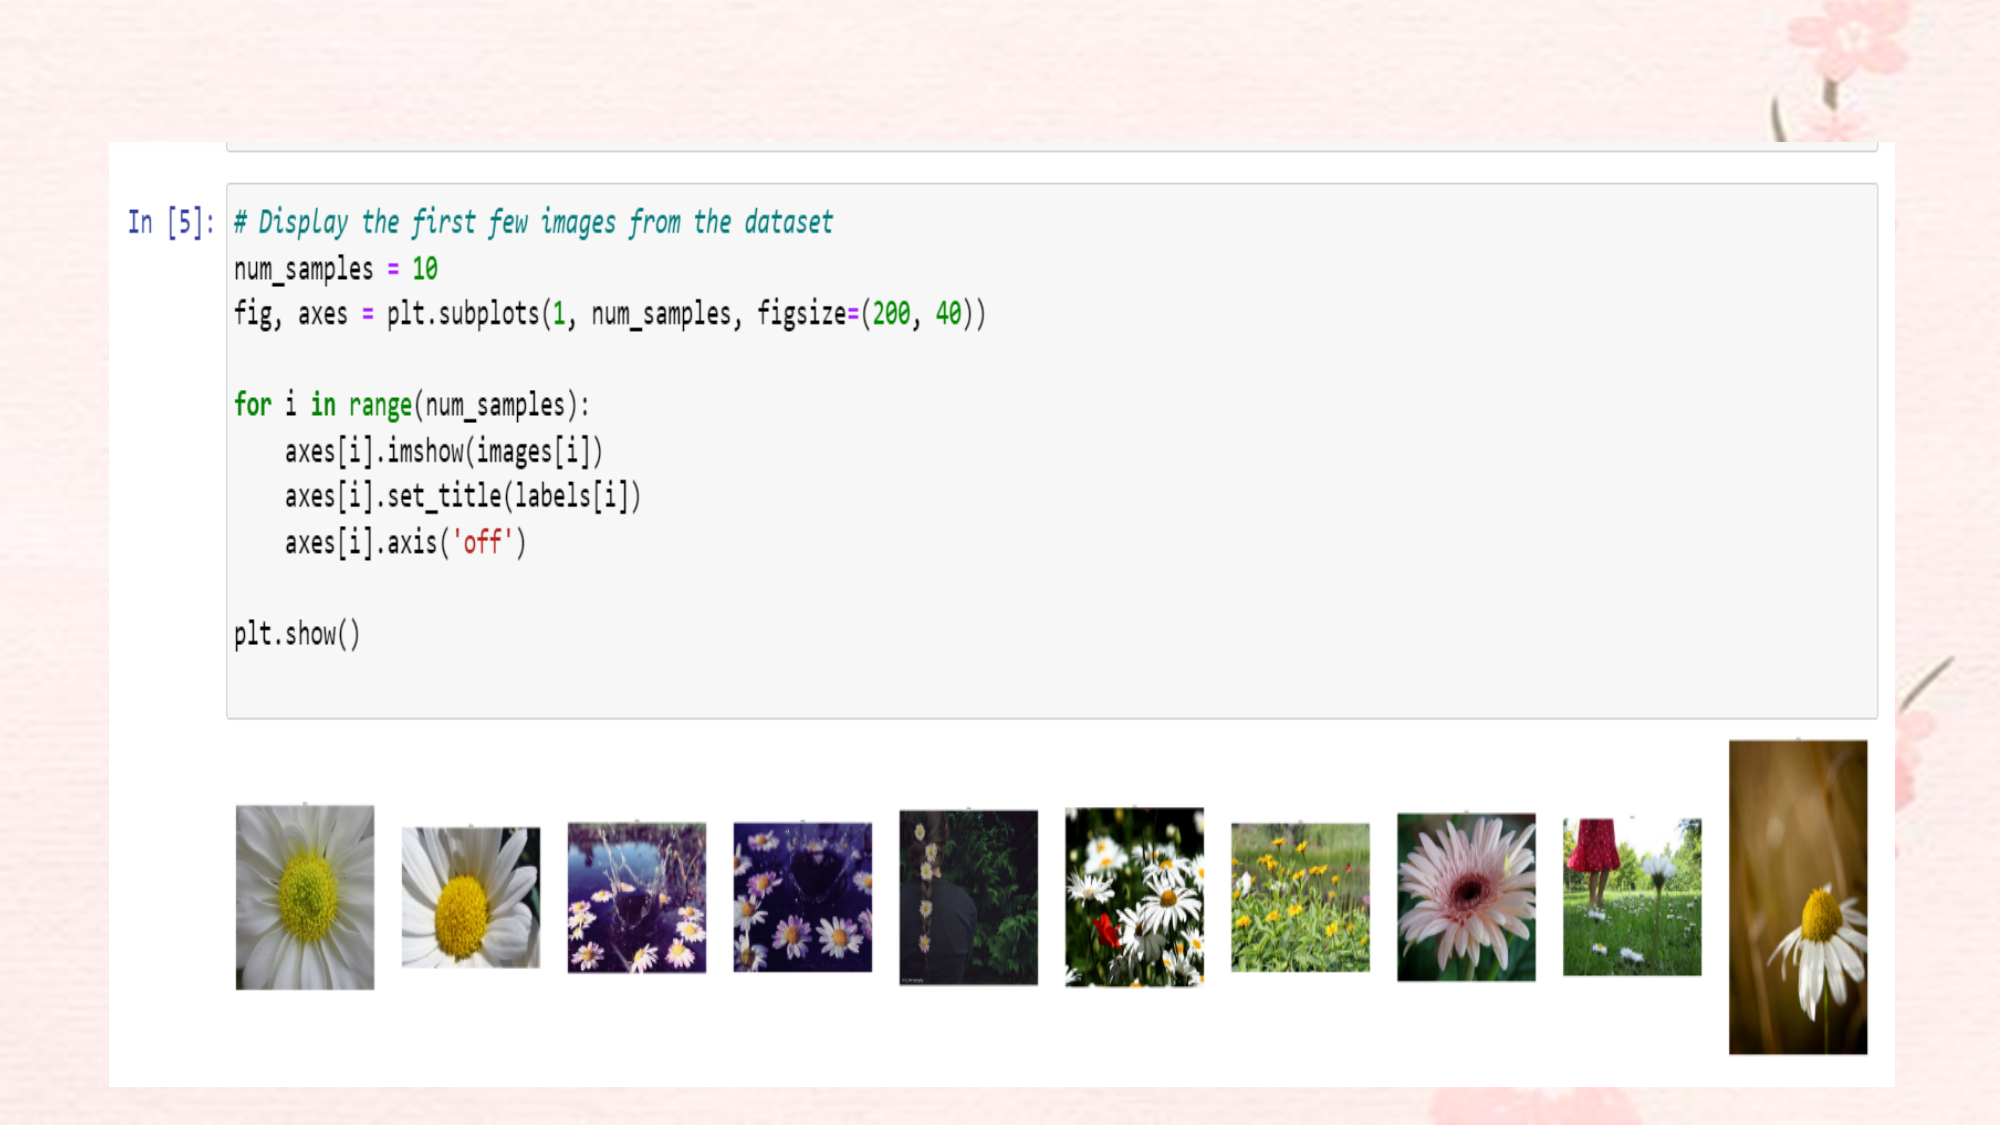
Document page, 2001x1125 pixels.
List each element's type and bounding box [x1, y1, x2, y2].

list [109, 142, 1895, 1088]
